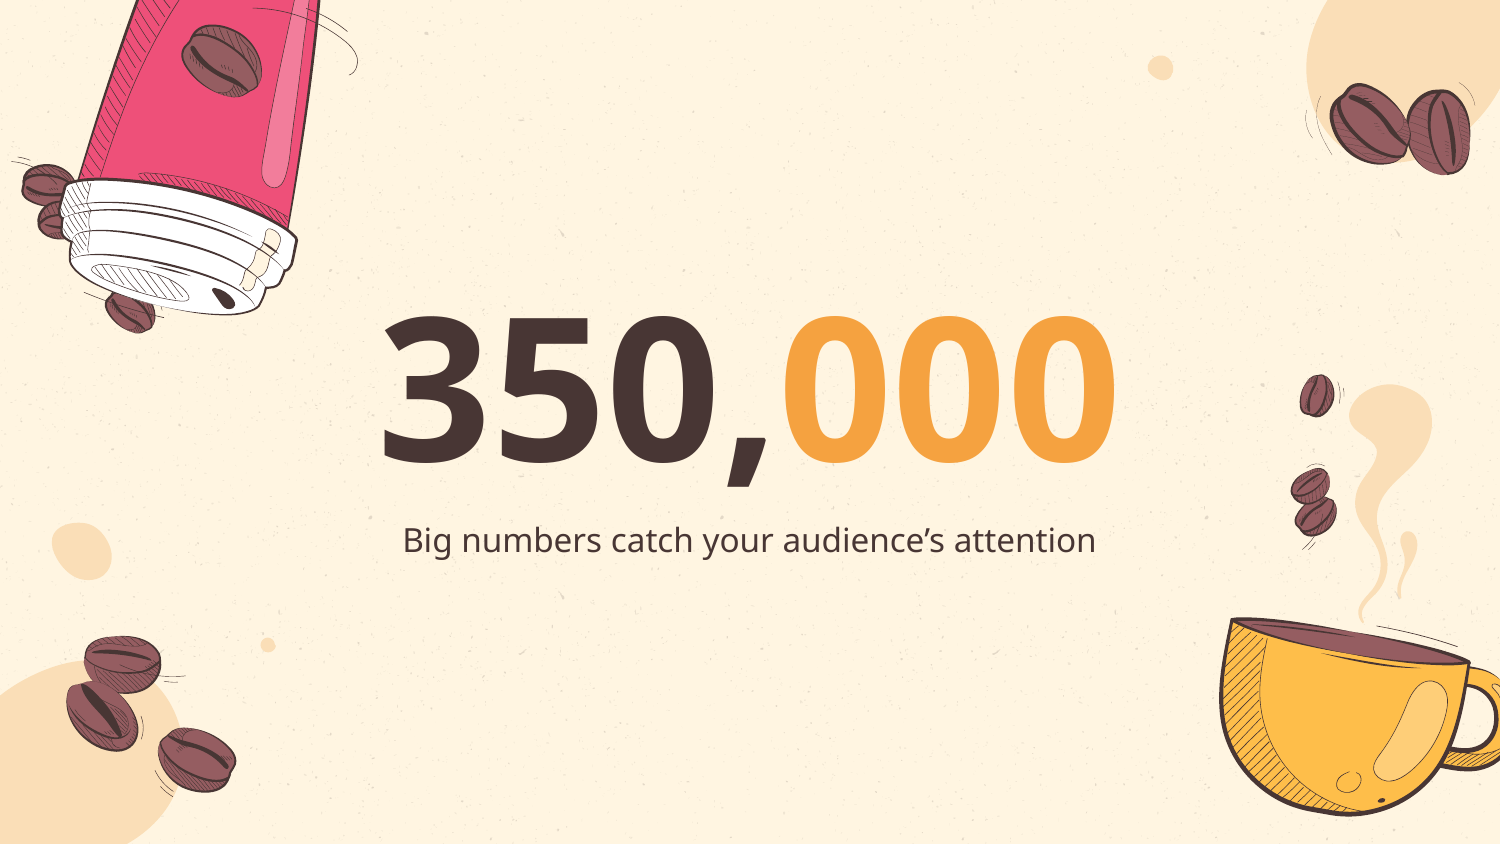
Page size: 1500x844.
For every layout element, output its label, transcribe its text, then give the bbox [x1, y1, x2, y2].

picture [1453, 688, 1494, 748]
picture [0, 0, 1500, 844]
subtitle Big numbers catch your audience’s attention [334, 498, 1166, 581]
title 350,000 [334, 263, 1166, 498]
